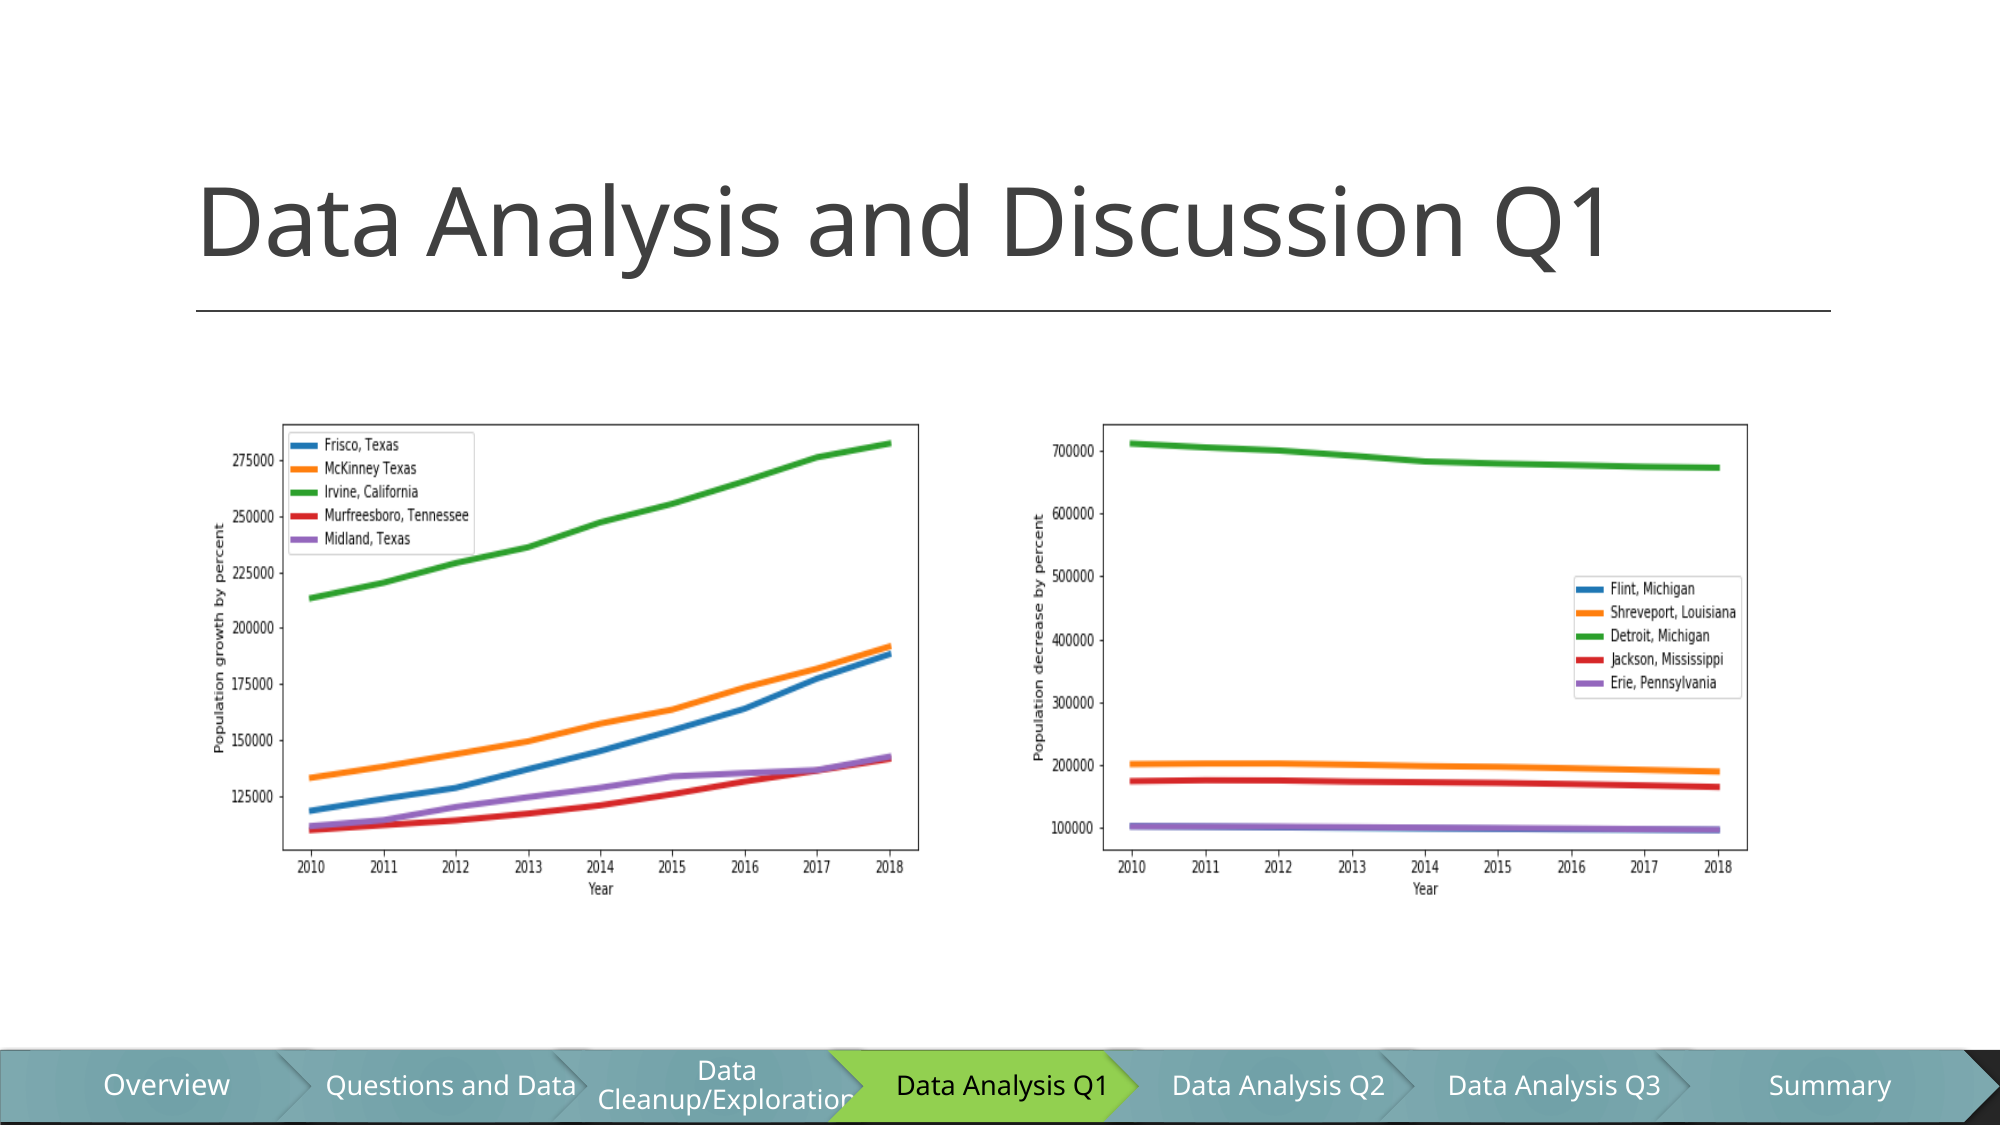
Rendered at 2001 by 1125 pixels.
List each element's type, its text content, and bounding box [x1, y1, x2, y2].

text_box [0, 1049, 2000, 1123]
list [179, 356, 999, 921]
title Data Analysis and Discussion Q1 [180, 47, 1830, 285]
picture [999, 356, 1831, 921]
